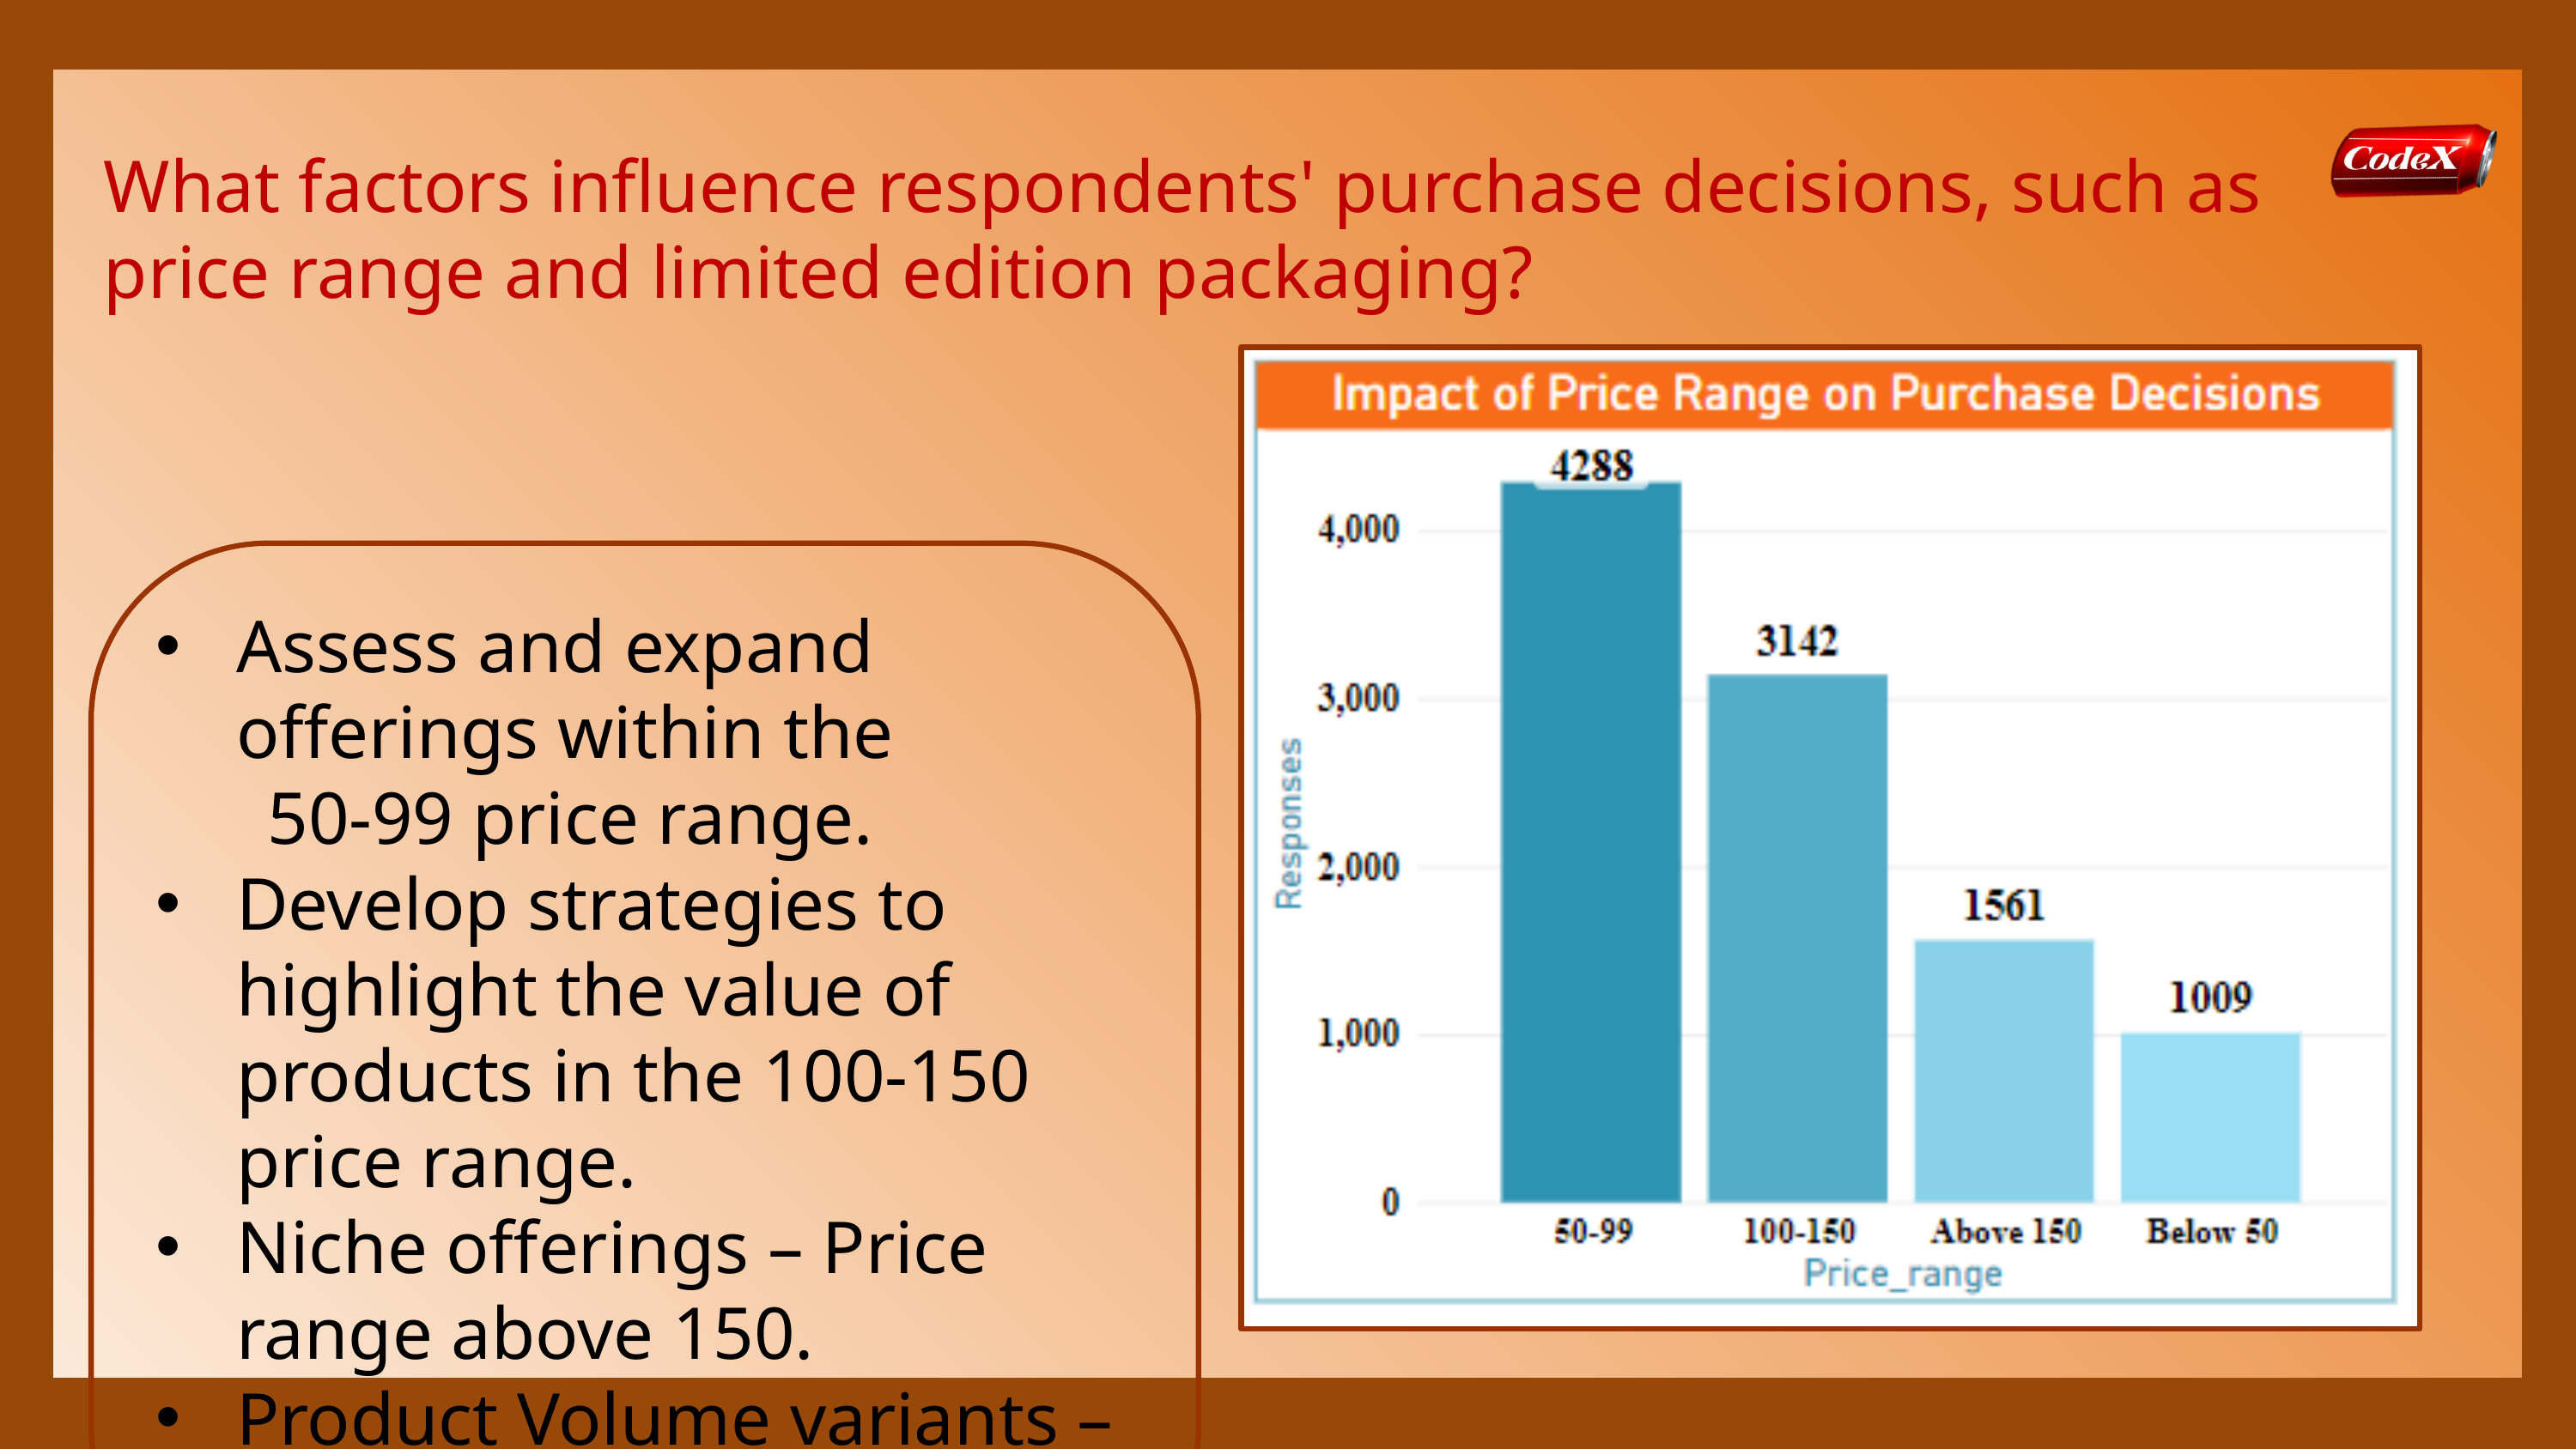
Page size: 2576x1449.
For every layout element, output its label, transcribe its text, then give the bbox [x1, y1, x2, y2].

text_box What factors influence respondents' purchase decisions, such as price range and limited edition packaging? [91, 134, 2288, 318]
picture [2288, 55, 2537, 268]
picture [1243, 349, 2418, 1327]
text_box Assess and expand offerings within the 50-99 price range. Develop strategies to highlight the value of products in the 100-150 price range. Niche offerings – Price range above 150. Product Volume variants – Price below 50 [91, 543, 1199, 1449]
text_box [0, 15, 2576, 1433]
